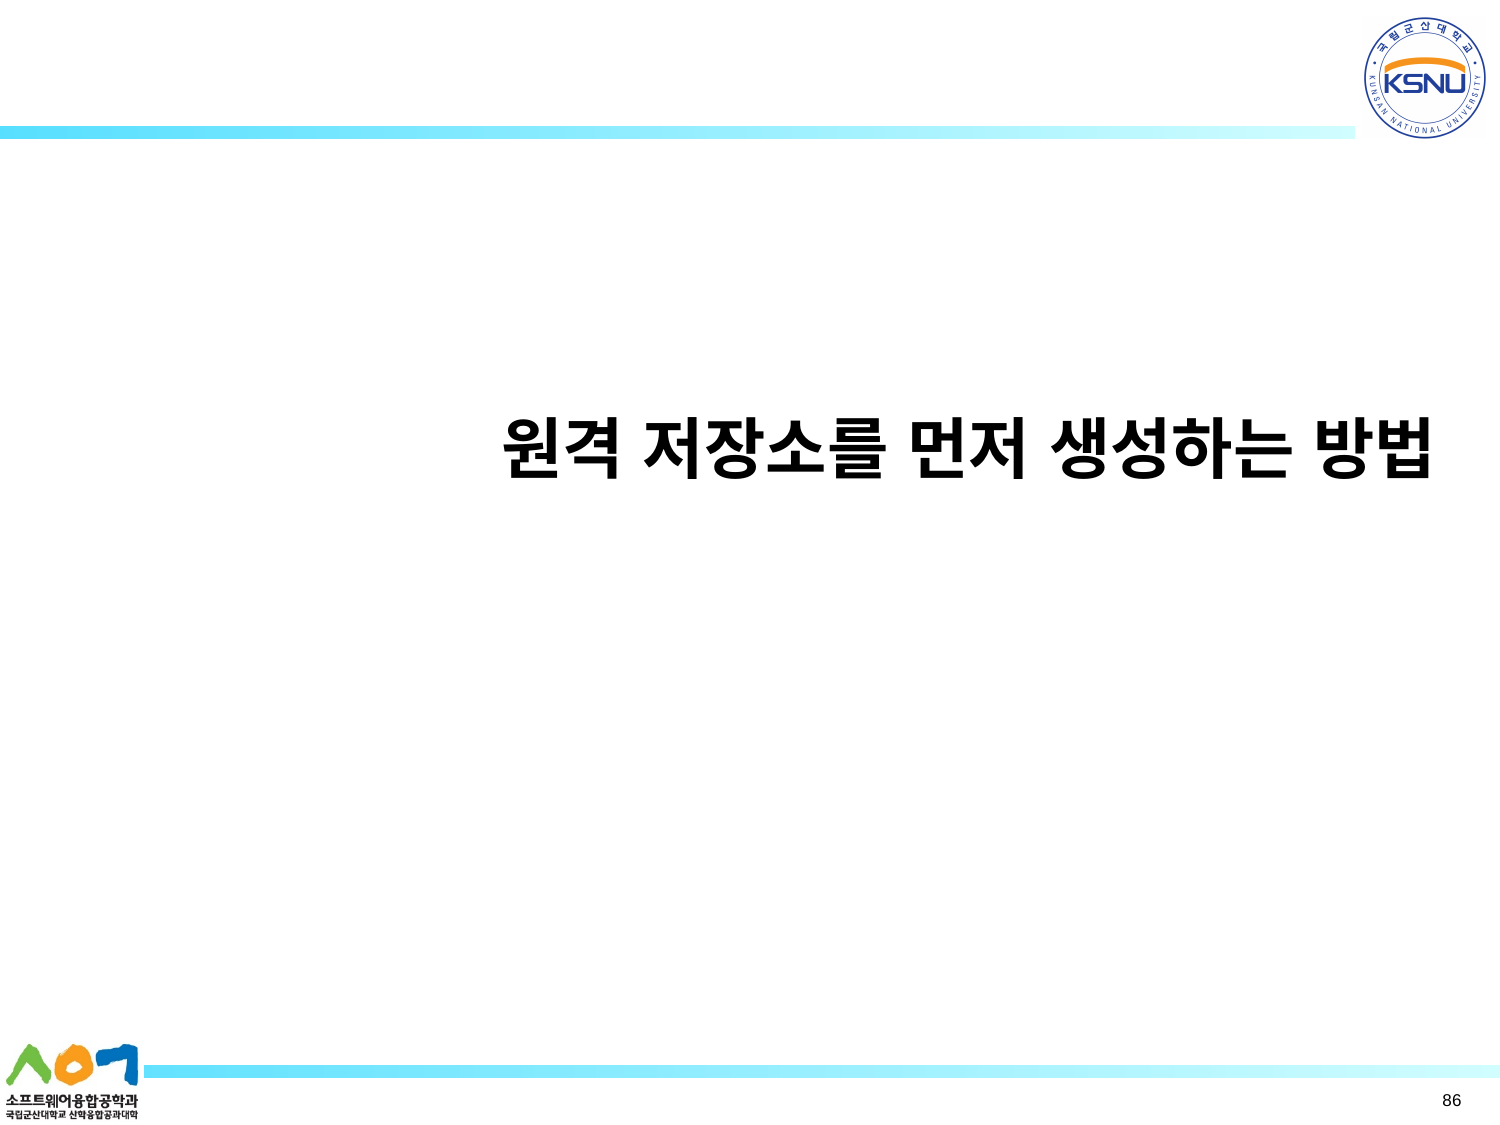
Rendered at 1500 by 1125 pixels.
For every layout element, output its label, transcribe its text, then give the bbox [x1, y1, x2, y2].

picture [0, 1041, 144, 1122]
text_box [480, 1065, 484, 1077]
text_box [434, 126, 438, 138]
text_box [250, 126, 254, 138]
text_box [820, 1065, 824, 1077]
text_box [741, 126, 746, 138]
slide_number 86 [1330, 1081, 1477, 1122]
picture [1361, 16, 1486, 139]
slide_number 81 [1015, 1065, 1019, 1077]
title 원격 저장소를 먼저 생성하는 방법 [64, 302, 1453, 591]
